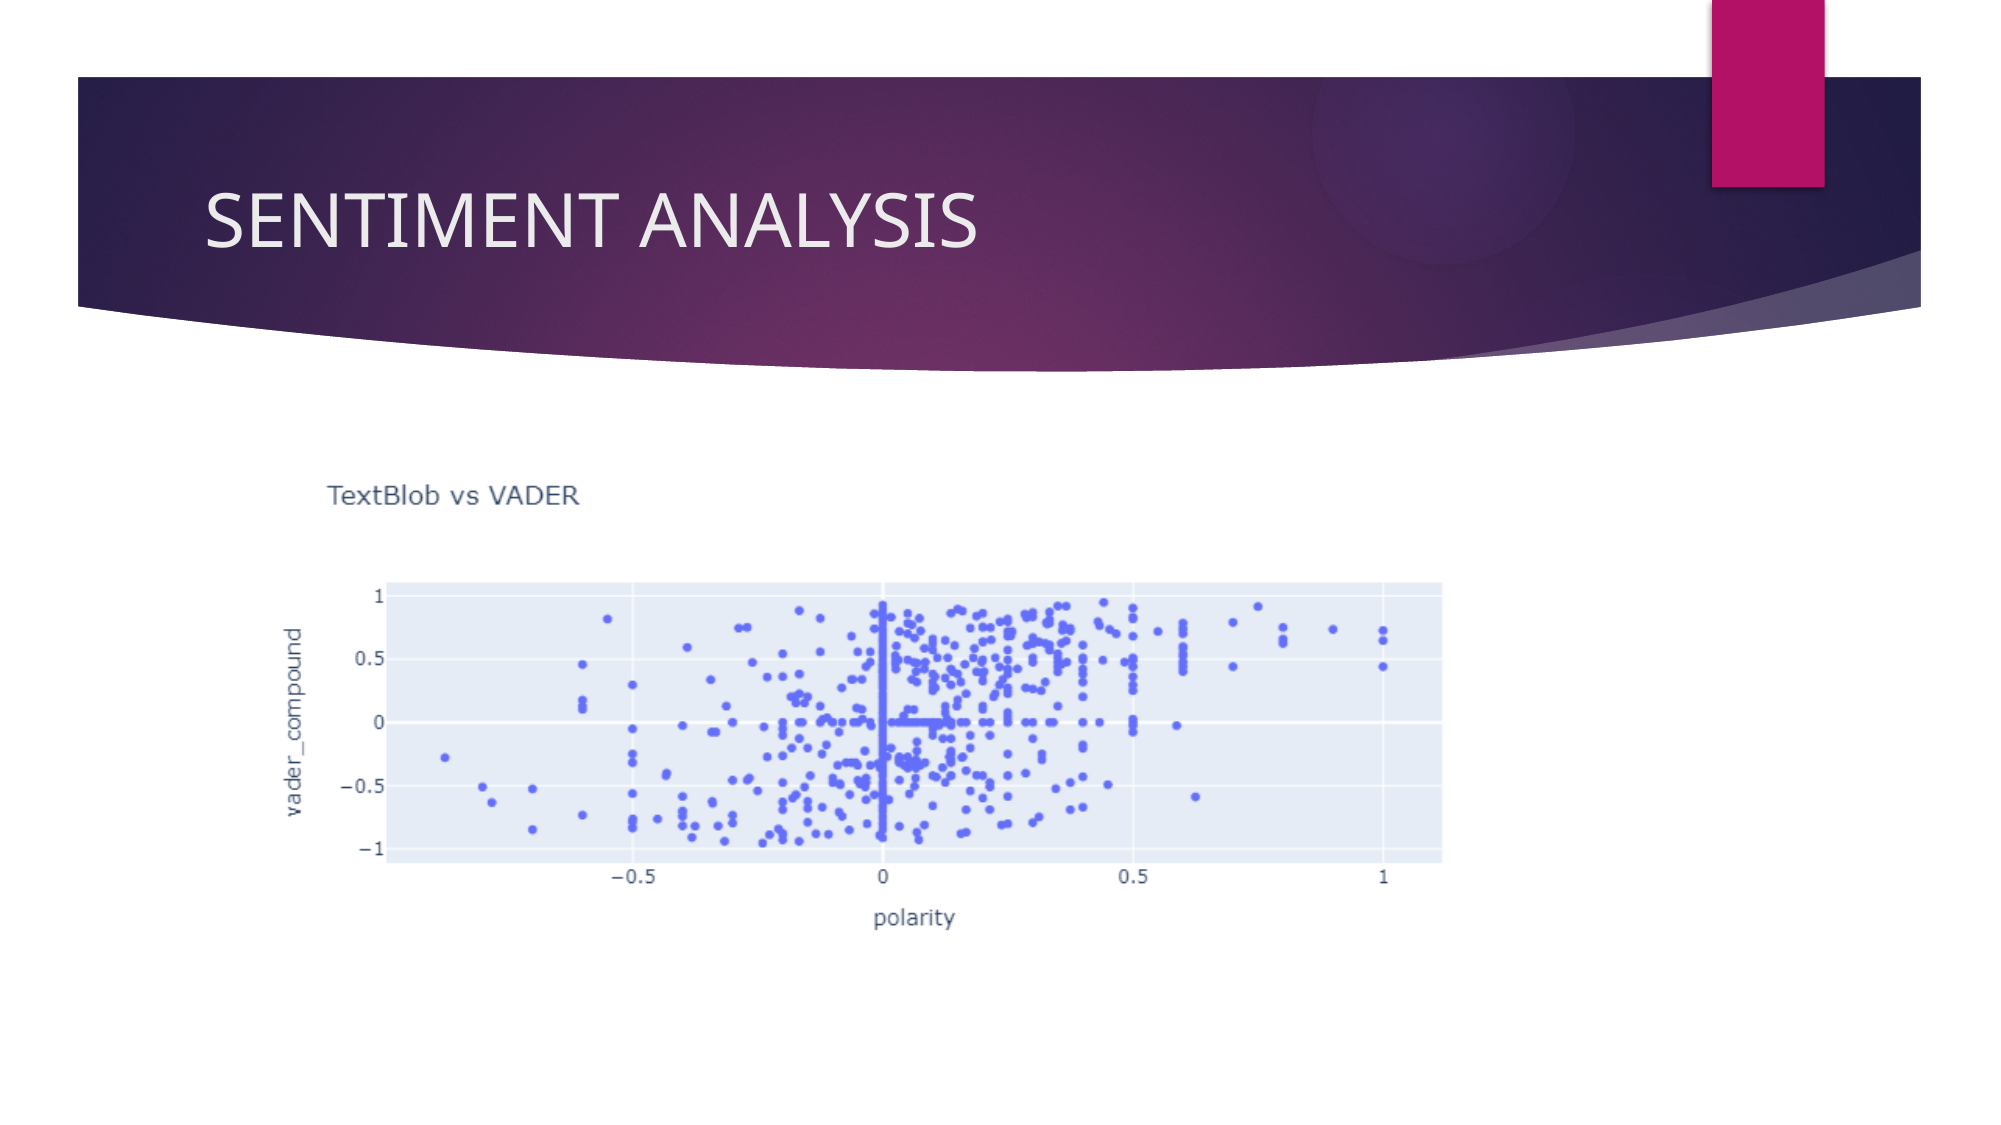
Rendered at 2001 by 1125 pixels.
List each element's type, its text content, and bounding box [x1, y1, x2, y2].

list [262, 426, 1565, 988]
title SENTIMENT ANALYSIS [189, 159, 1627, 276]
